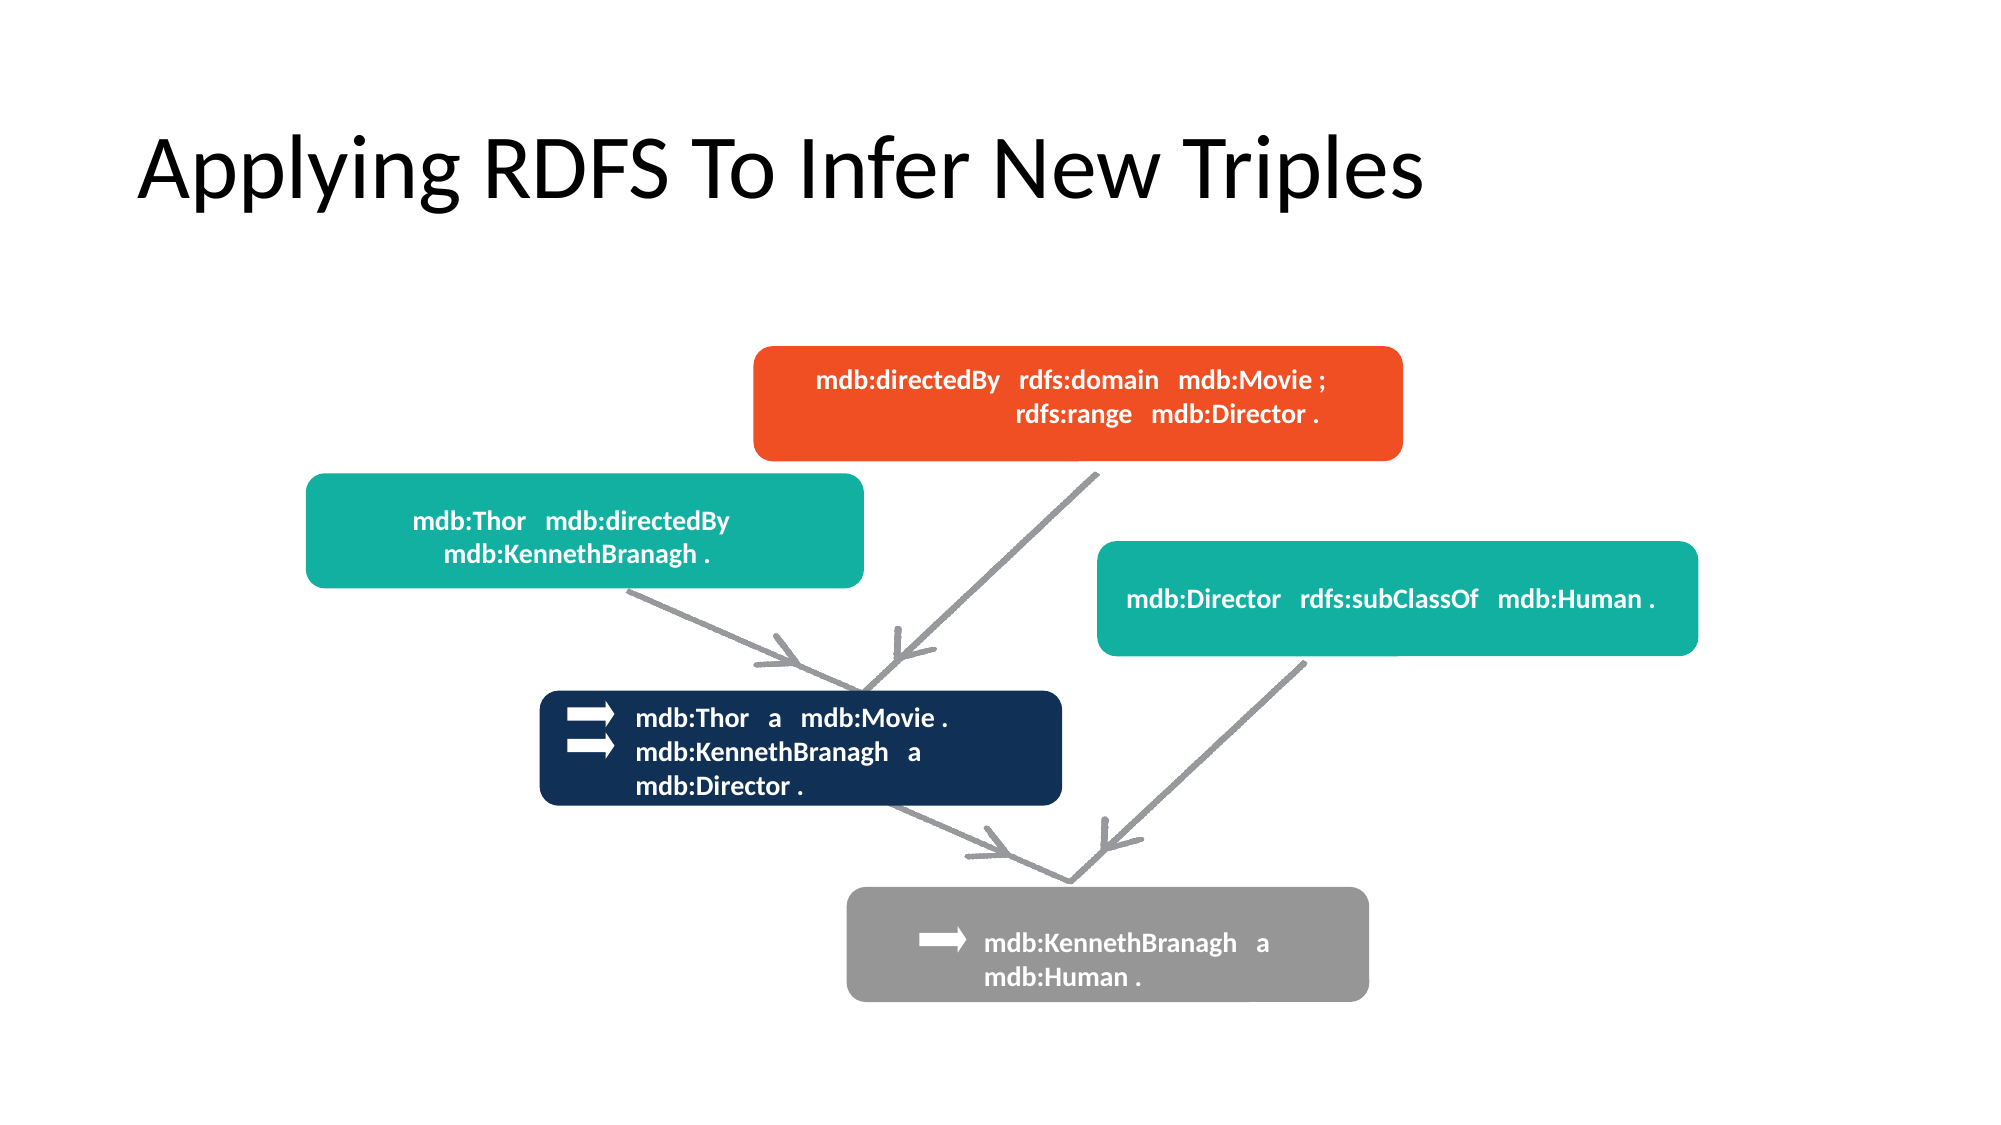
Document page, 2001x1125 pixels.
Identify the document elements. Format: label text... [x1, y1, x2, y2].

text_box mdb:Director rdfs:subClassOf mdb:Human . [1310, 573, 1675, 622]
text_box [753, 346, 1404, 462]
text_box [846, 886, 1370, 1003]
text_box mdb:KennethBranagh a mdb:Human . [969, 917, 1425, 1000]
text_box [567, 700, 614, 728]
text_box mdb:directedBy rdfs:domain mdb:Movie ; rdfs:range mdb:Director . [800, 354, 1368, 437]
text_box [307, 577, 614, 589]
text_box [1310, 541, 1699, 657]
text_box [305, 473, 614, 494]
text_box mdb:Thor mdb:directedBy mdb:KennethBranagh . [294, 494, 614, 577]
text_box [567, 732, 614, 759]
picture [600, 421, 1325, 886]
text_box [919, 926, 967, 953]
title Applying RDFS To Infer New Triples [137, 59, 1863, 278]
text_box [539, 690, 614, 806]
